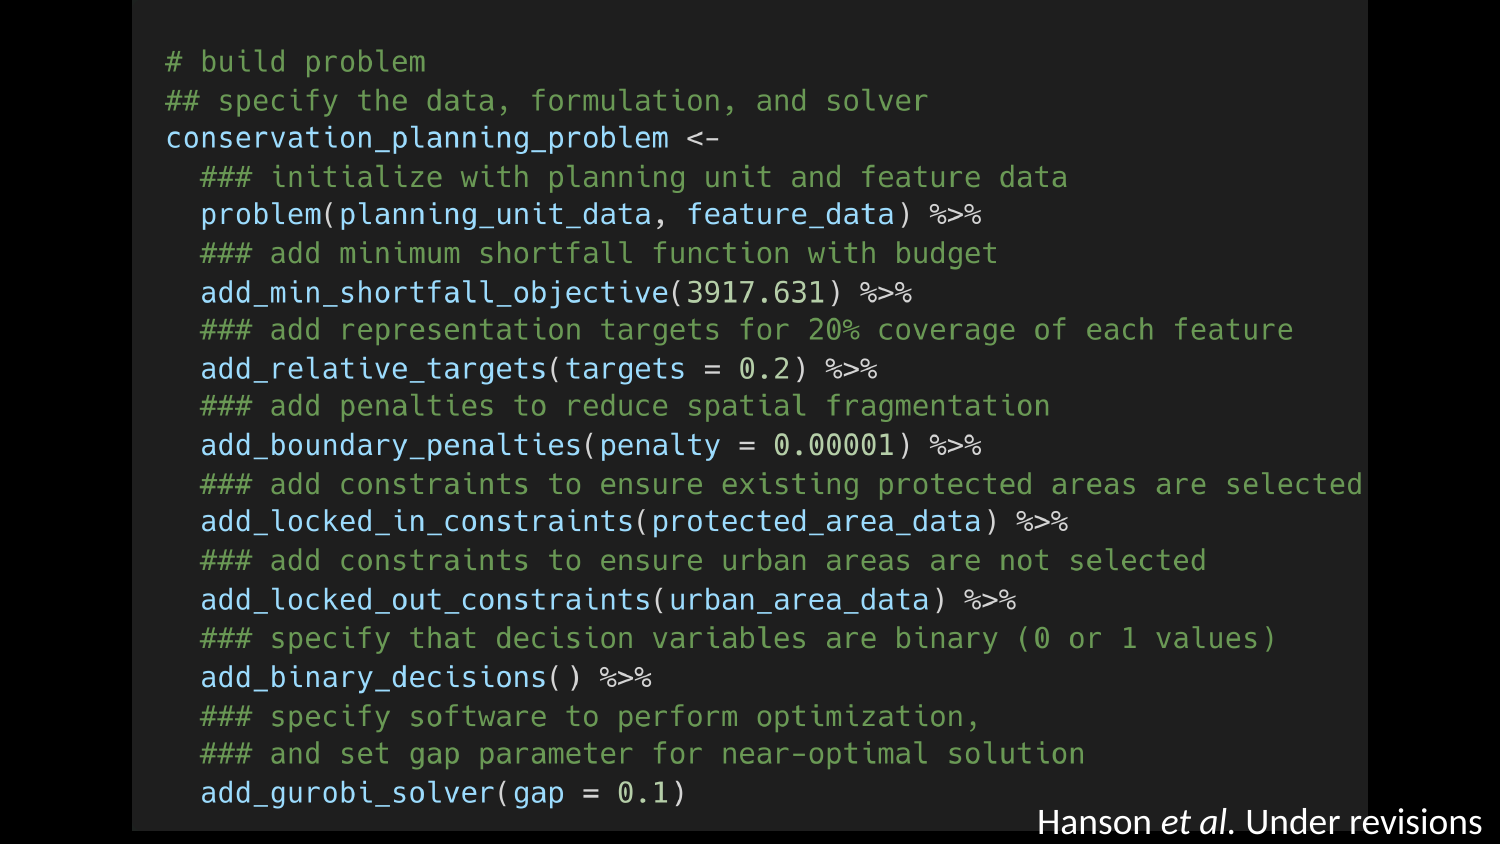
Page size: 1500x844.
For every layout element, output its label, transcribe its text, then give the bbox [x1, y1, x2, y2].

text_box Hanson et al. Under revisions [1022, 790, 1500, 844]
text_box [131, 0, 1369, 832]
